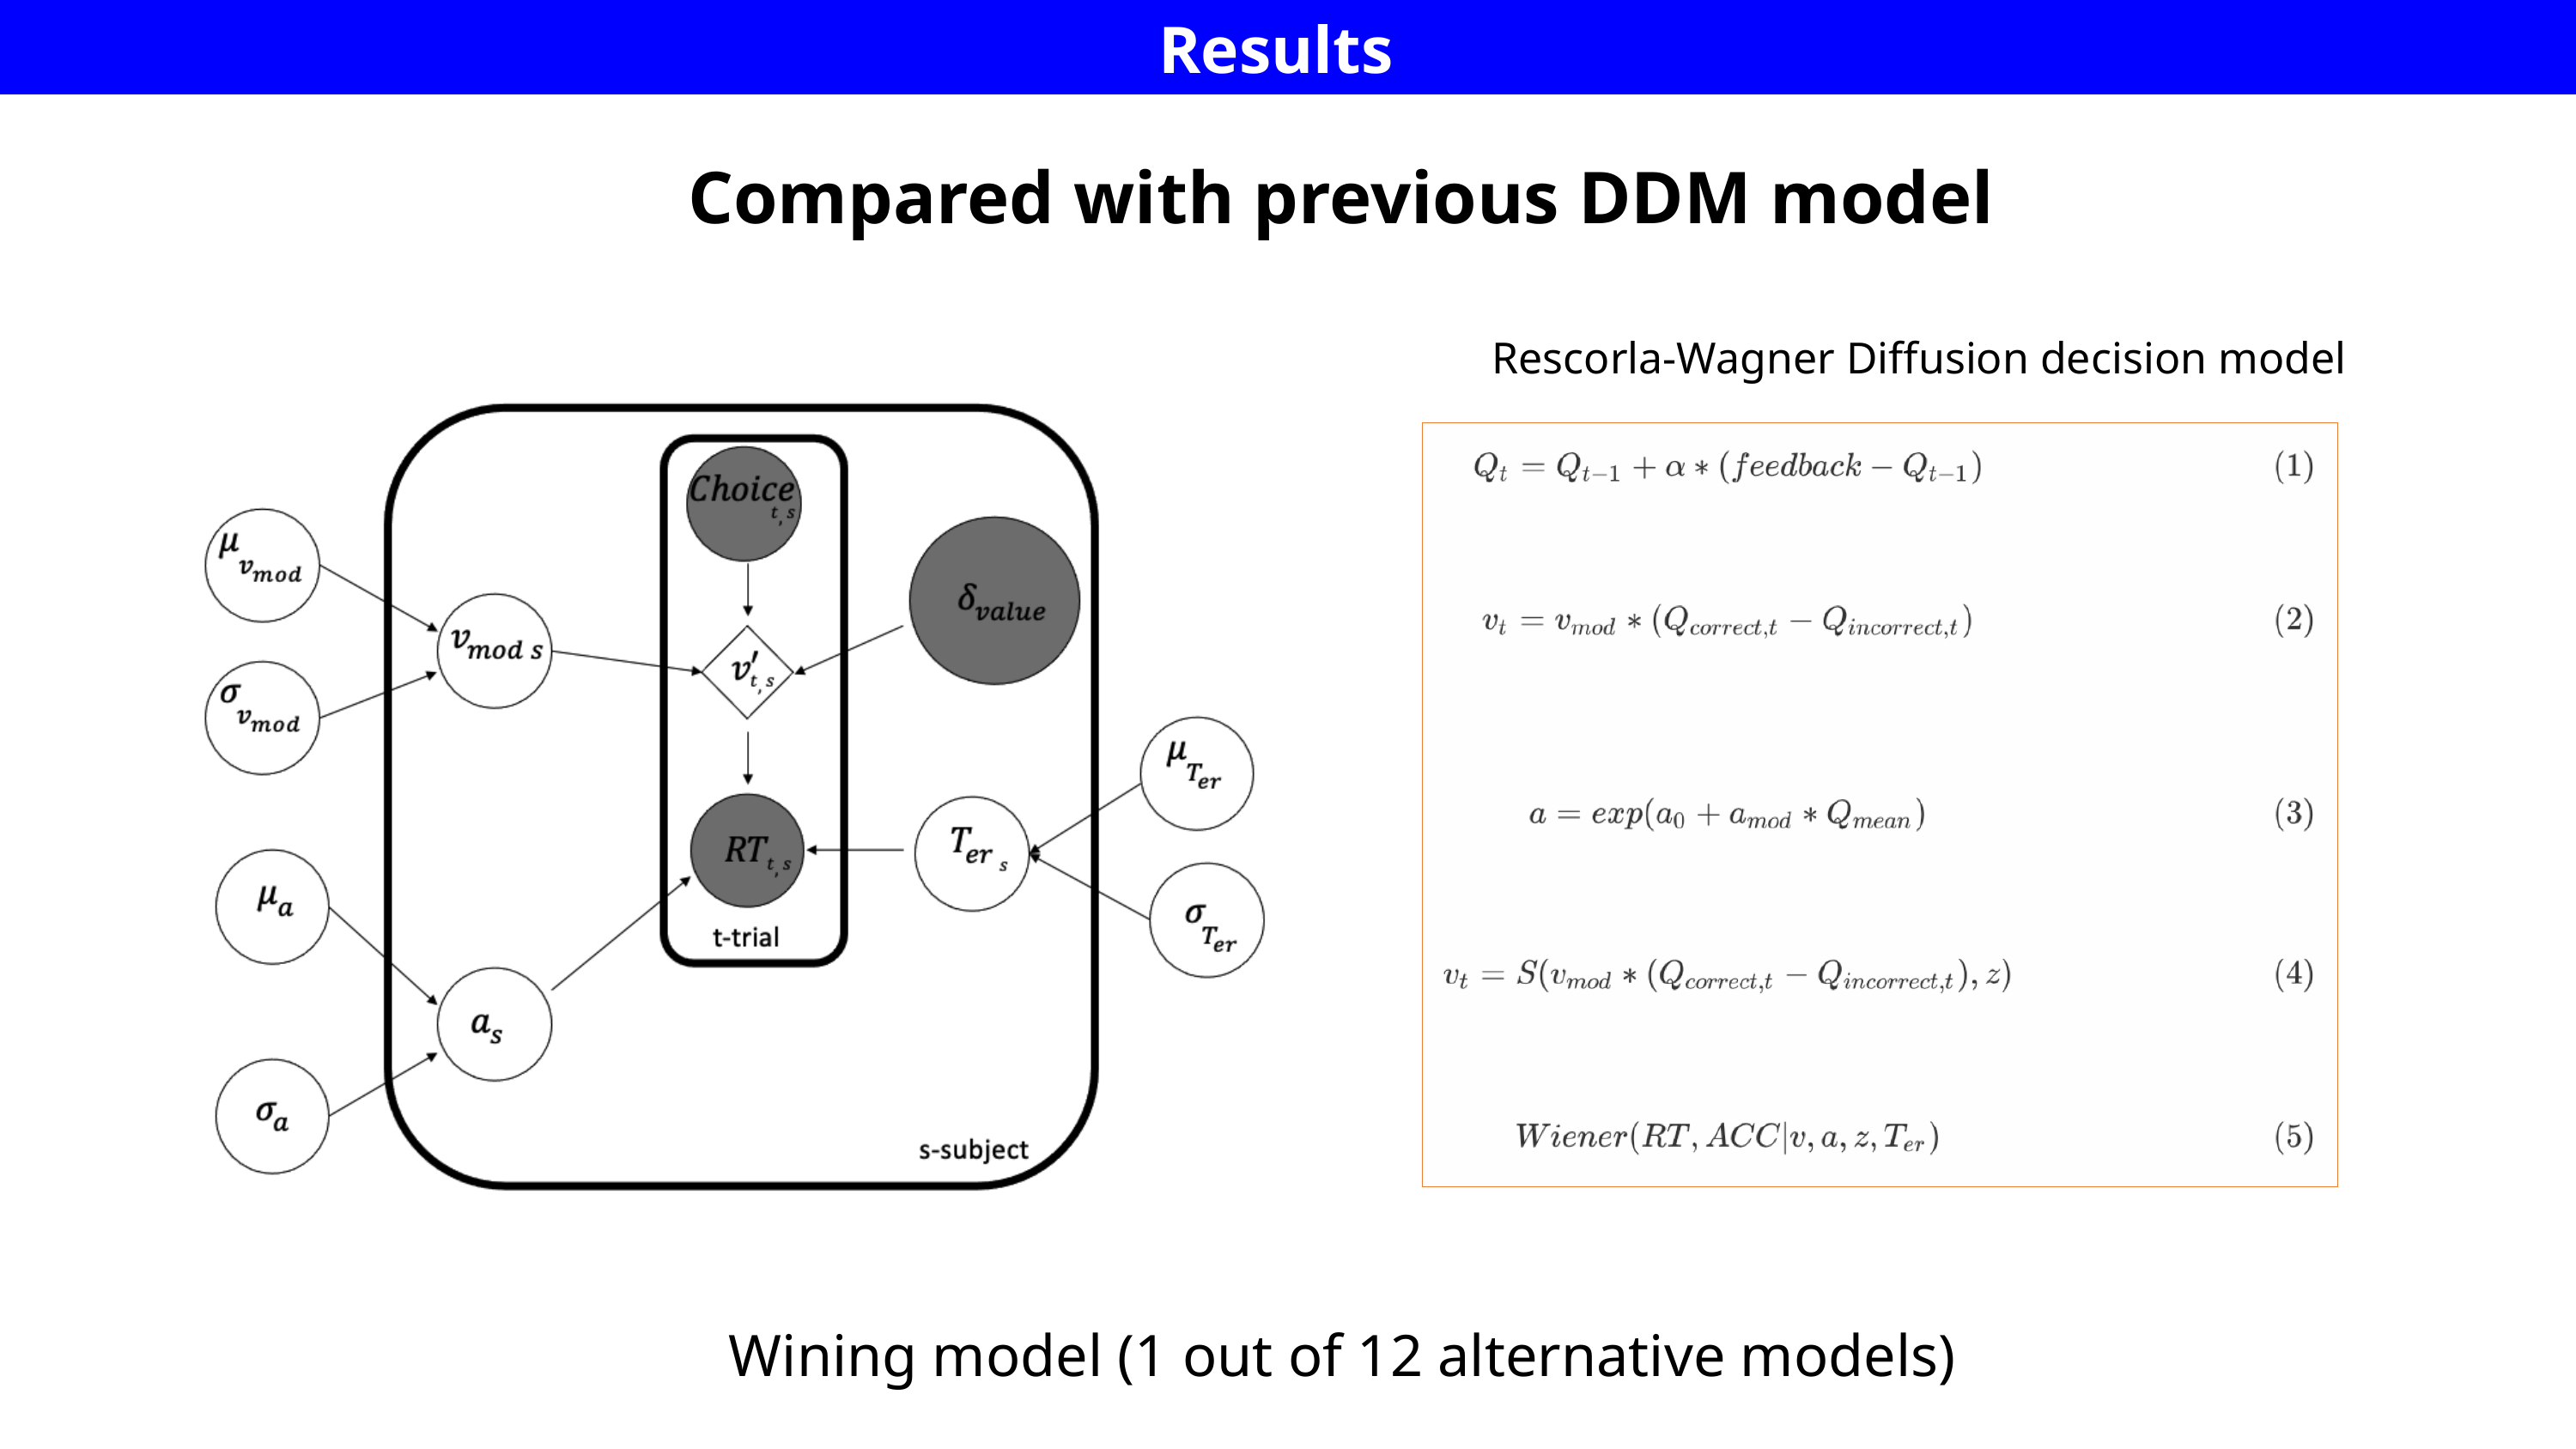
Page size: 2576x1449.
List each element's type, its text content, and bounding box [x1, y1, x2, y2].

text_box Rescorla-Wagner Diffusion decision model [1479, 324, 2395, 389]
text_box Compared with previous DDM model [675, 146, 2008, 245]
text_box Results [1145, 3, 1406, 93]
text_box Wining model (1 out of 12 alternative models) [716, 1313, 2085, 1395]
picture [1422, 422, 2338, 1187]
text_box [0, 0, 2576, 94]
picture [181, 319, 1335, 1258]
